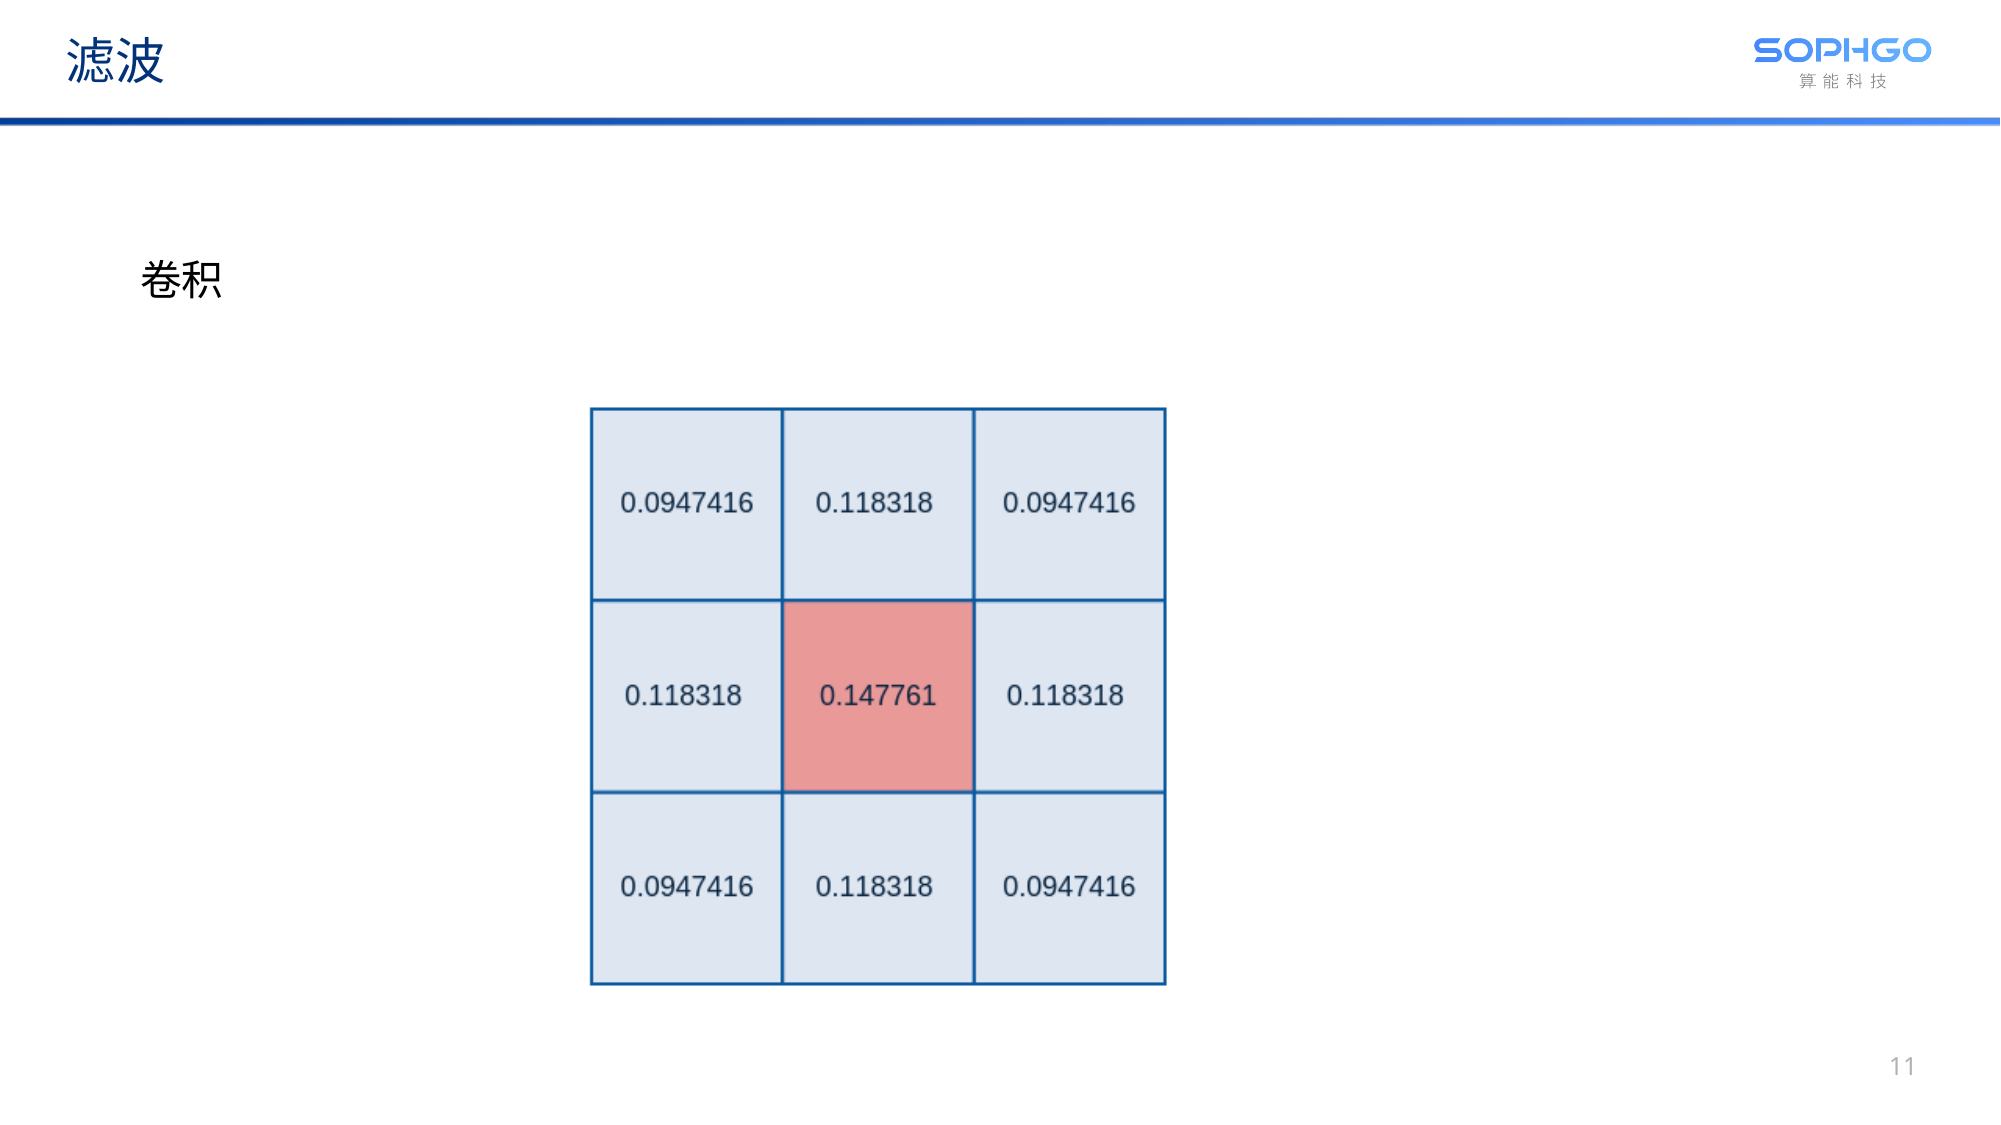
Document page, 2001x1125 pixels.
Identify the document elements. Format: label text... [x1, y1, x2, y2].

picture [0, 28, 2000, 134]
title 滤波 [50, 27, 1690, 99]
slide_number 11 [1482, 1037, 1933, 1098]
list 卷积 [50, 191, 1159, 741]
picture [544, 331, 1196, 1014]
